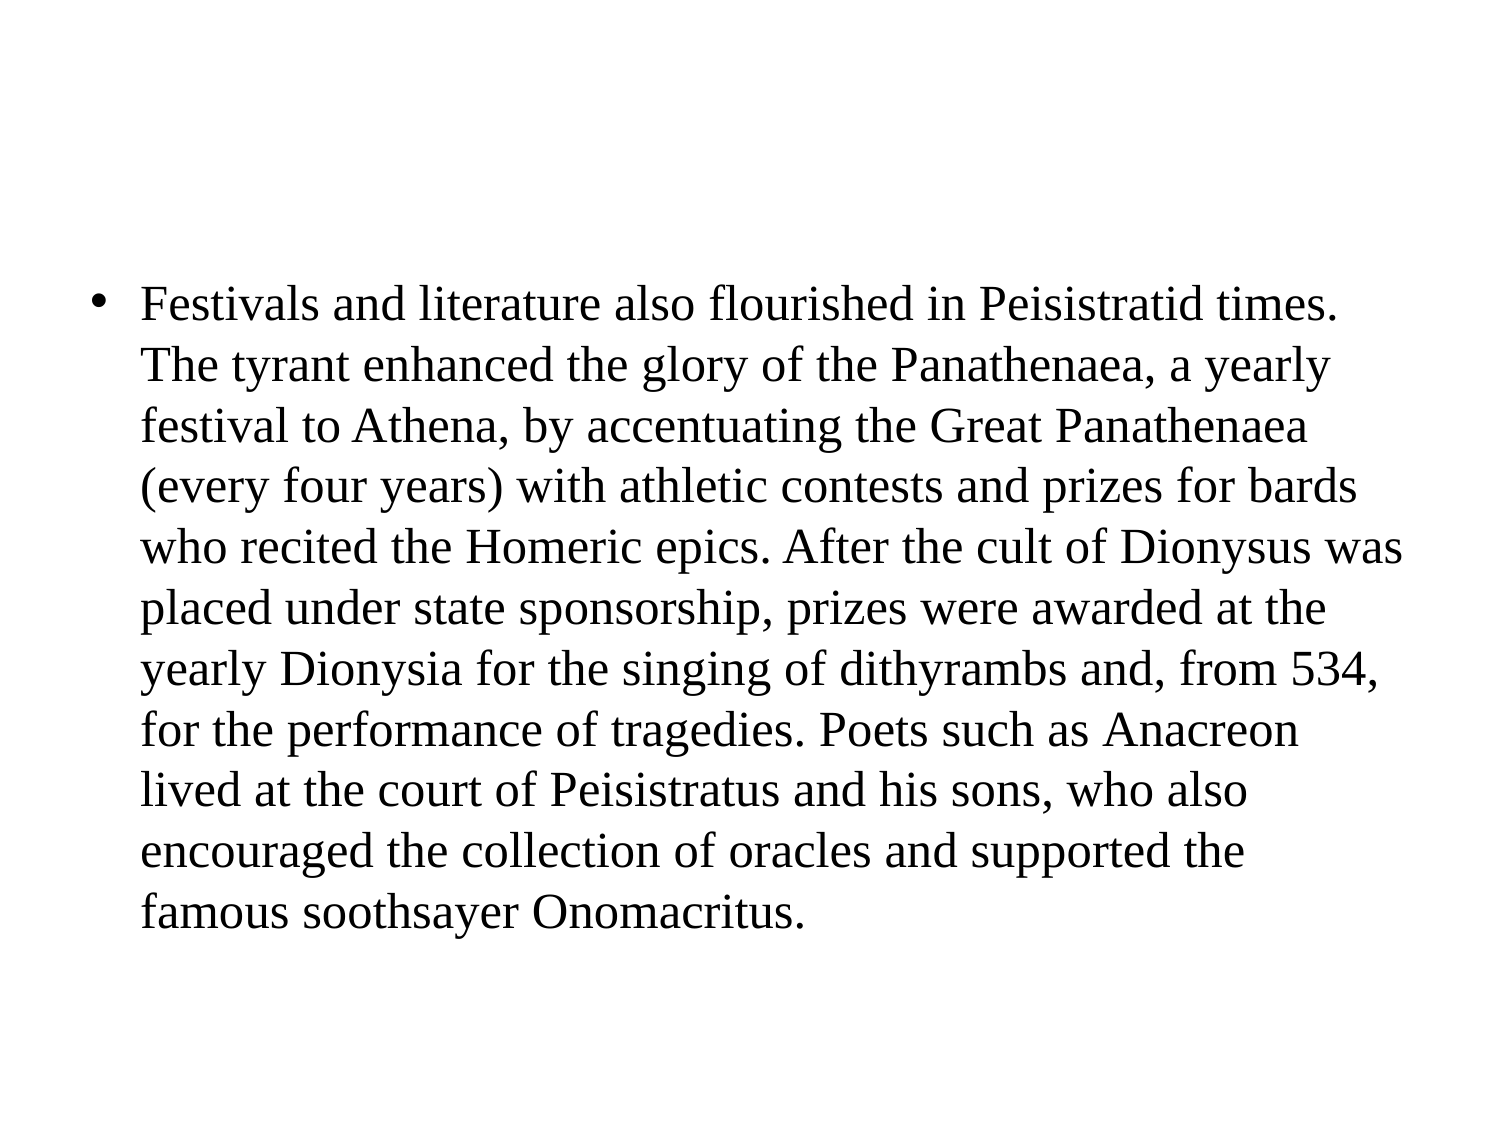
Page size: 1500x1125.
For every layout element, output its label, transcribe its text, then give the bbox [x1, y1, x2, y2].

list Festivals and literature also flourished in Peisistratid times. The tyrant enhanced the glory of the Panathenaea, a yearly festival to Athena, by accentuating the Great Panathenaea (every four years) with athletic contests and prizes for bards who recited the Homeric epics. After the cult of Dionysus was placed under state sponsorship, prizes were awarded at the yearly Dionysia for the singing of dithyrambs and, from 534, for the performance of tragedies. Poets such as Anacreon lived at the court of Peisistratus and his sons, who also encouraged the collection of oracles and supported the famous soothsayer Onomacritus. [75, 262, 1425, 1005]
